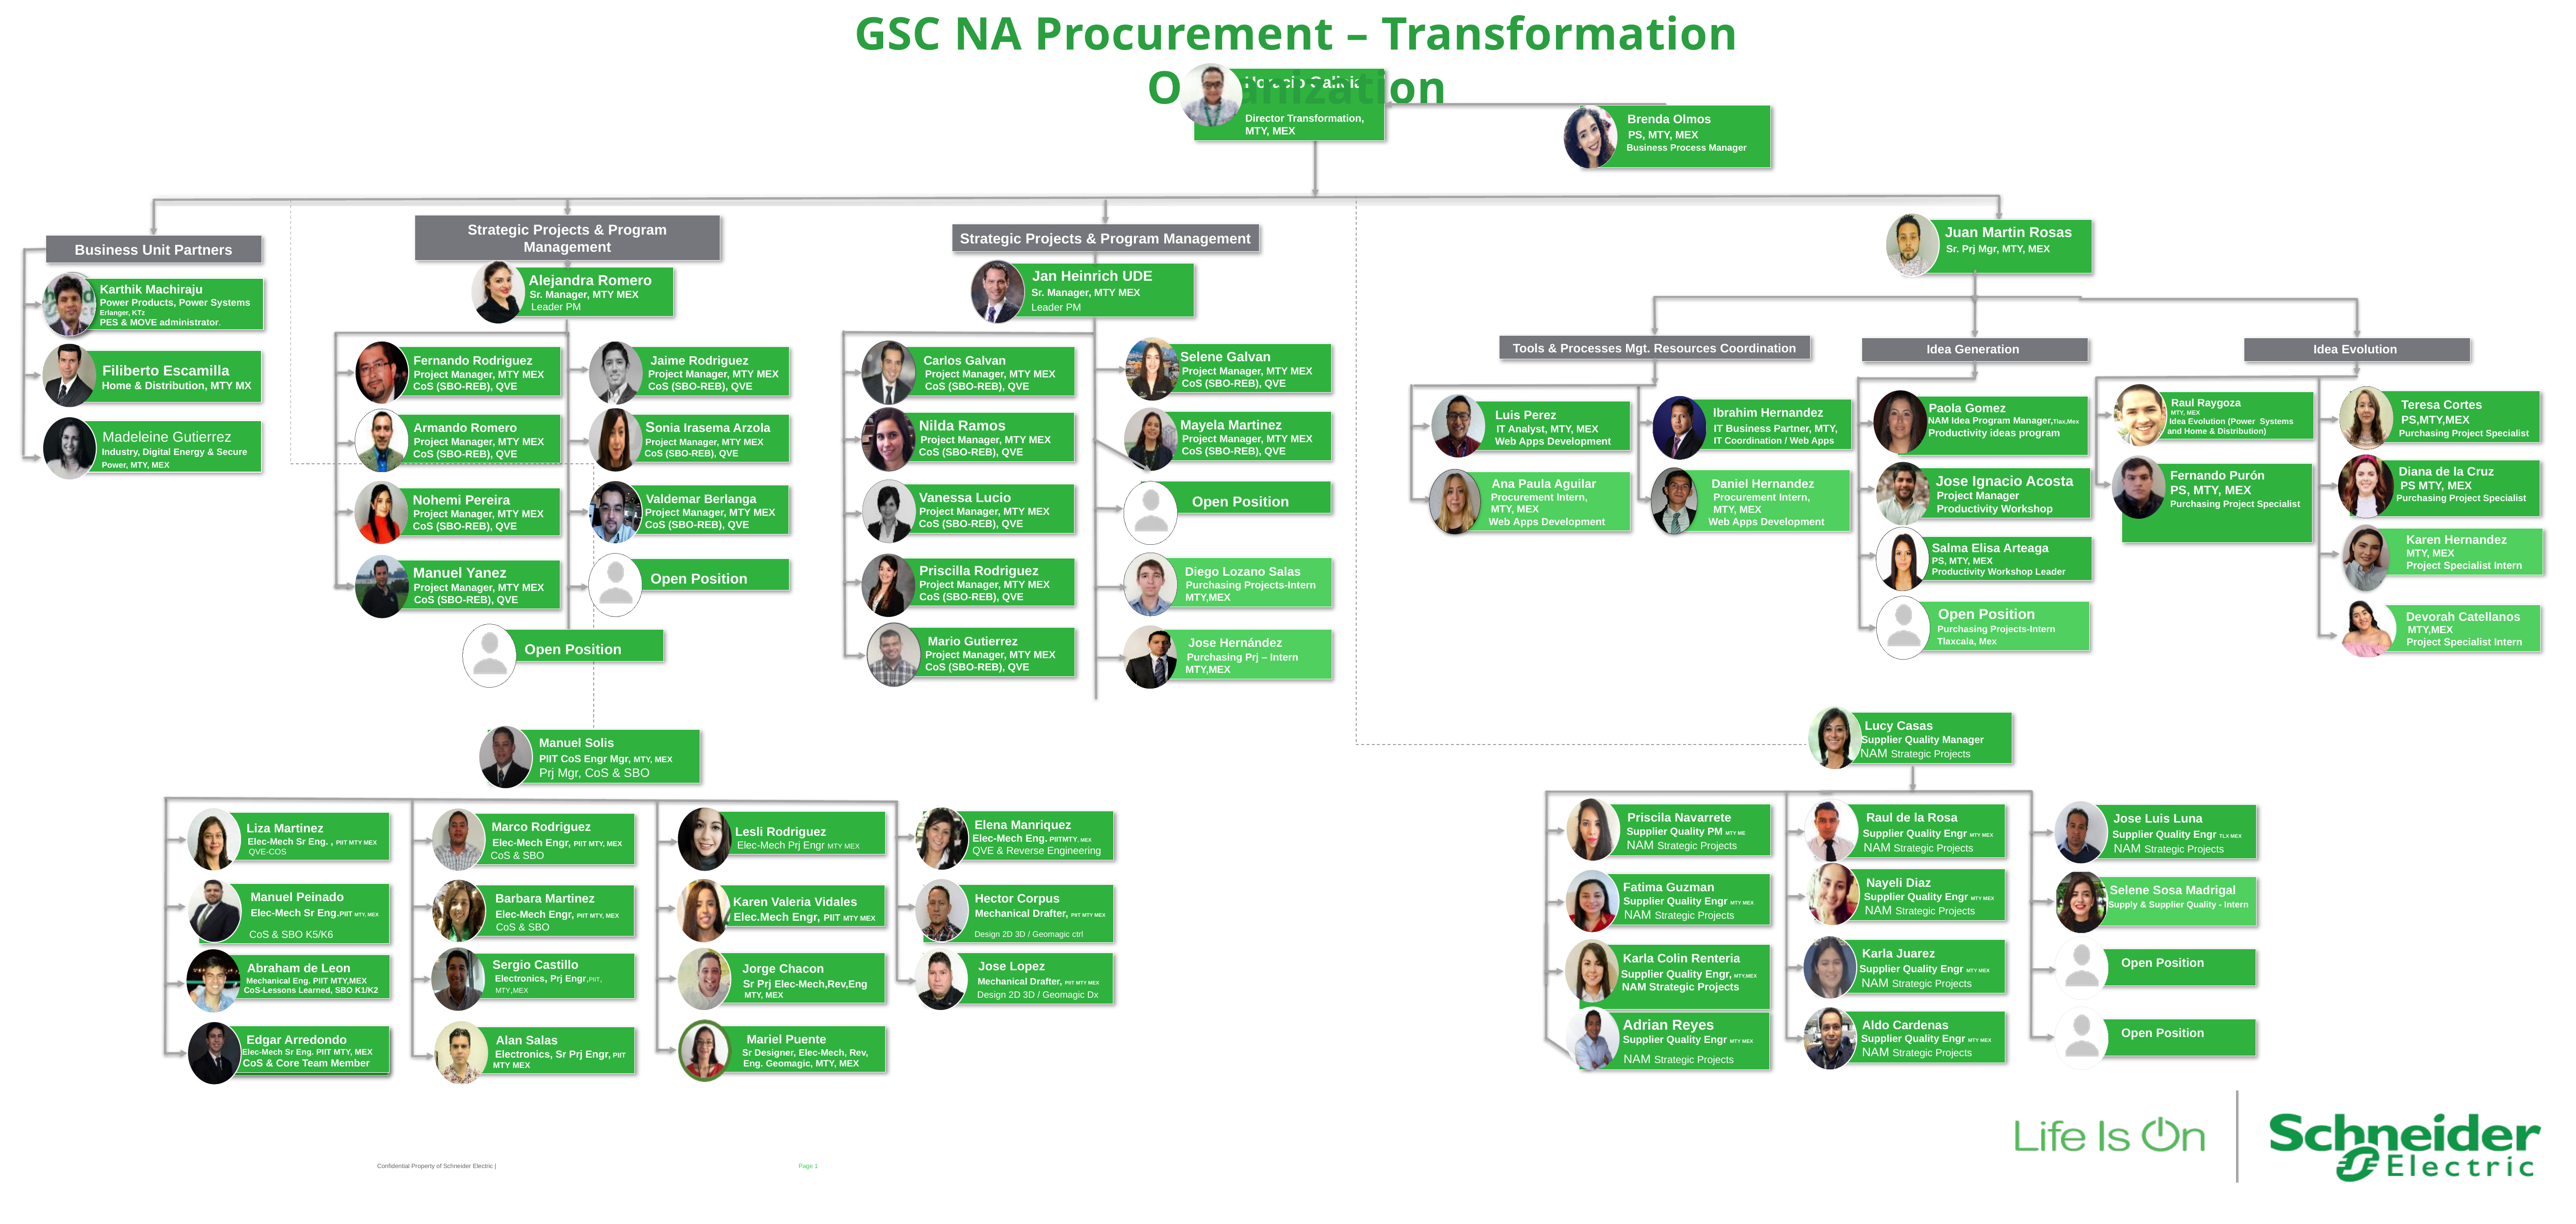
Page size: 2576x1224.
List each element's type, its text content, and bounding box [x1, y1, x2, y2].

text_box Diego Lozano Salas Purchasing Projects-Intern MTY,MEX [1262, 558, 1304, 607]
picture [2338, 599, 2397, 658]
picture [354, 480, 408, 544]
picture [355, 616, 409, 618]
text_box Jose Lopez Mechanical Drafter, PIIT MTY MEX Design 2D 3D / Geomagic Dx [970, 953, 1113, 1004]
text_box Open Position Purchasing Projects-Intern Tlaxcala, Mex [1933, 628, 2090, 651]
picture [588, 553, 643, 617]
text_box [1516, 0, 1530, 239]
picture [1876, 527, 1929, 591]
text_box Selene Galvan Project Manager, MTY MEX CoS (SBO-REB), QVE [1262, 344, 1304, 393]
picture [187, 1021, 241, 1085]
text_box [598, 200, 1260, 698]
text_box Idea Evolution [2244, 338, 2471, 362]
picture [1565, 1006, 1620, 1070]
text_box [1885, 213, 2092, 277]
picture [1808, 706, 1862, 770]
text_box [2097, 376, 2357, 378]
text_box Lesli Rodriguez Elec-Mech Prj Engr MTY MEX [720, 811, 886, 854]
text_box Business Unit Partners [46, 235, 262, 263]
text_box [677, 1017, 733, 1084]
text_box Brenda Olmos PS, MTY, MEX Business Process Manager [1618, 105, 1771, 168]
picture [186, 949, 240, 1013]
text_box GSC NA Procurement – Transformation Organization [1533, 1, 1892, 117]
text_box Barbara Martinez Elec-Mech Engr, PIIT MTY, MEX CoS & SBO [489, 885, 634, 936]
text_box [177, 313, 708, 616]
picture [1123, 552, 1178, 616]
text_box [23, 249, 25, 455]
picture [431, 947, 485, 1011]
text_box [42, 272, 264, 337]
picture [588, 408, 643, 472]
picture [862, 407, 916, 471]
picture [42, 416, 97, 480]
picture [1125, 337, 1180, 401]
picture [355, 341, 409, 404]
text_box Alejandra Romero Sr. Manager, MTY MEX Leader PM [527, 267, 595, 312]
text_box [165, 798, 897, 802]
picture [1876, 596, 1930, 660]
picture [677, 947, 731, 1011]
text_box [1546, 712, 2257, 1070]
text_box Horacio Galicia Director Transformation, MTY, MEX [1194, 117, 1385, 141]
text_box Mariel Puente Sr Designer, Elec-Mech, Rev, Eng. Geomagic, MTY, MEX [724, 1026, 886, 1072]
text_box Abraham de Leon Mechanical Eng. PIIT MTY,MEX CoS-Lessons Learned, SBO K1/K2 [243, 955, 390, 999]
text_box Teresa Cortes PS,MTY,MEX Purchasing Project Specialist [2397, 391, 2540, 443]
text_box Mayela Martinez Project Manager, MTY MEX CoS (SBO-REB), QVE [1262, 411, 1304, 461]
slide_number Page 1 [803, 1162, 947, 1170]
text_box Marco Rodriguez Elec-Mech Engr, PIIT MTY, MEX CoS & SBO [488, 813, 635, 865]
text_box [1858, 270, 2089, 626]
picture [862, 479, 917, 543]
text_box Edgar Arredondo Elec-Mech Sr Eng. PIIT MTY, MEX CoS & Core Team Member [244, 1026, 390, 1073]
picture [915, 806, 969, 871]
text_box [2113, 383, 2314, 447]
picture [588, 480, 643, 544]
text_box Karen Valeria Vidales Elec.Mech Engr, PIIT MTY MEX [733, 885, 885, 927]
picture [431, 808, 486, 872]
picture [434, 1021, 488, 1085]
footer Confidential Property of Schneider Electric | [377, 1162, 803, 1170]
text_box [1306, 245, 1856, 695]
text_box GSC NA Procurement – Transformation Organization [702, 1, 1514, 117]
picture [589, 341, 643, 405]
picture [2111, 455, 2166, 519]
text_box [677, 806, 733, 872]
picture [1873, 390, 1927, 454]
text_box Jose Hernández Purchasing Prj – Intern MTY,MEX [1262, 629, 1304, 679]
picture [1991, 1006, 2566, 1204]
picture [1563, 105, 1618, 169]
picture [2338, 454, 2394, 518]
picture [186, 807, 241, 871]
text_box Diana de la Cruz PS MTY, MEX Purchasing Project Specialist [2397, 460, 2540, 517]
picture [478, 725, 533, 789]
text_box Open Position [519, 629, 595, 662]
picture [677, 878, 731, 943]
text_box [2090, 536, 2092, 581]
picture [913, 947, 968, 1011]
text_box Strategic Projects & Program Management [415, 215, 595, 261]
text_box Madeleine Gutierrez Industry, Digital Energy & Secure Power, MTY, MEX [99, 420, 175, 473]
picture [355, 408, 409, 473]
picture [1123, 625, 1177, 689]
picture [1876, 462, 1930, 526]
text_box Devorah Catellanos MTY,MEX Project Specialist Intern [2399, 605, 2541, 652]
text_box Elena Manriquez Elec-Mech Eng. PIITMTY, MEX QVE & Reverse Engineering [972, 811, 1114, 860]
text_box Liza Martinez Elec-Mech Sr Eng. , PIIT MTY MEX QVE-COS [243, 812, 390, 860]
text_box Jorge Chacon Sr Prj Elec-Mech,Rev,Eng MTY, MEX [734, 953, 885, 1003]
text_box Sergio Castillo Electronics, Prj Engr,PIIT, MTY,MEX [488, 953, 635, 999]
text_box Manuel Peinado Elec-Mech Sr Eng.PIIT MTY, MEX CoS & SBO K5/K6 [244, 883, 390, 944]
picture [861, 553, 916, 617]
picture [187, 878, 241, 943]
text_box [1533, 195, 1999, 200]
picture [1431, 394, 1485, 458]
text_box [2342, 524, 2390, 592]
picture [462, 624, 517, 688]
picture [1123, 481, 1178, 545]
text_box Hector Corpus Mechanical Drafter, PIIT MTY MEX Design 2D 3D / Geomagic ctrl [971, 884, 1114, 943]
picture [1179, 63, 1243, 127]
text_box Filiberto Escamilla Home & Distribution, MTY MX [99, 350, 175, 402]
picture [432, 879, 486, 943]
picture [42, 344, 97, 407]
text_box Karen Hernandez MTY, MEX Project Specialist Intern [2378, 528, 2543, 575]
picture [2339, 386, 2393, 450]
text_box Alan Salas Electronics, Sr Prj Engr, PIIT MTY MEX [491, 1027, 635, 1074]
picture [1653, 396, 1707, 460]
picture [914, 878, 969, 942]
text_box Manuel Solis PIIT CoS Engr Mgr, MTY, MEX Prj Mgr, CoS & SBO [535, 729, 700, 783]
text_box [154, 195, 1514, 200]
text_box Open Position [1262, 481, 1304, 513]
text_box Fernando Purón PS, MTY, MEX Purchasing Project Specialist [2122, 463, 2313, 543]
picture [1124, 407, 1178, 471]
picture [471, 260, 526, 324]
